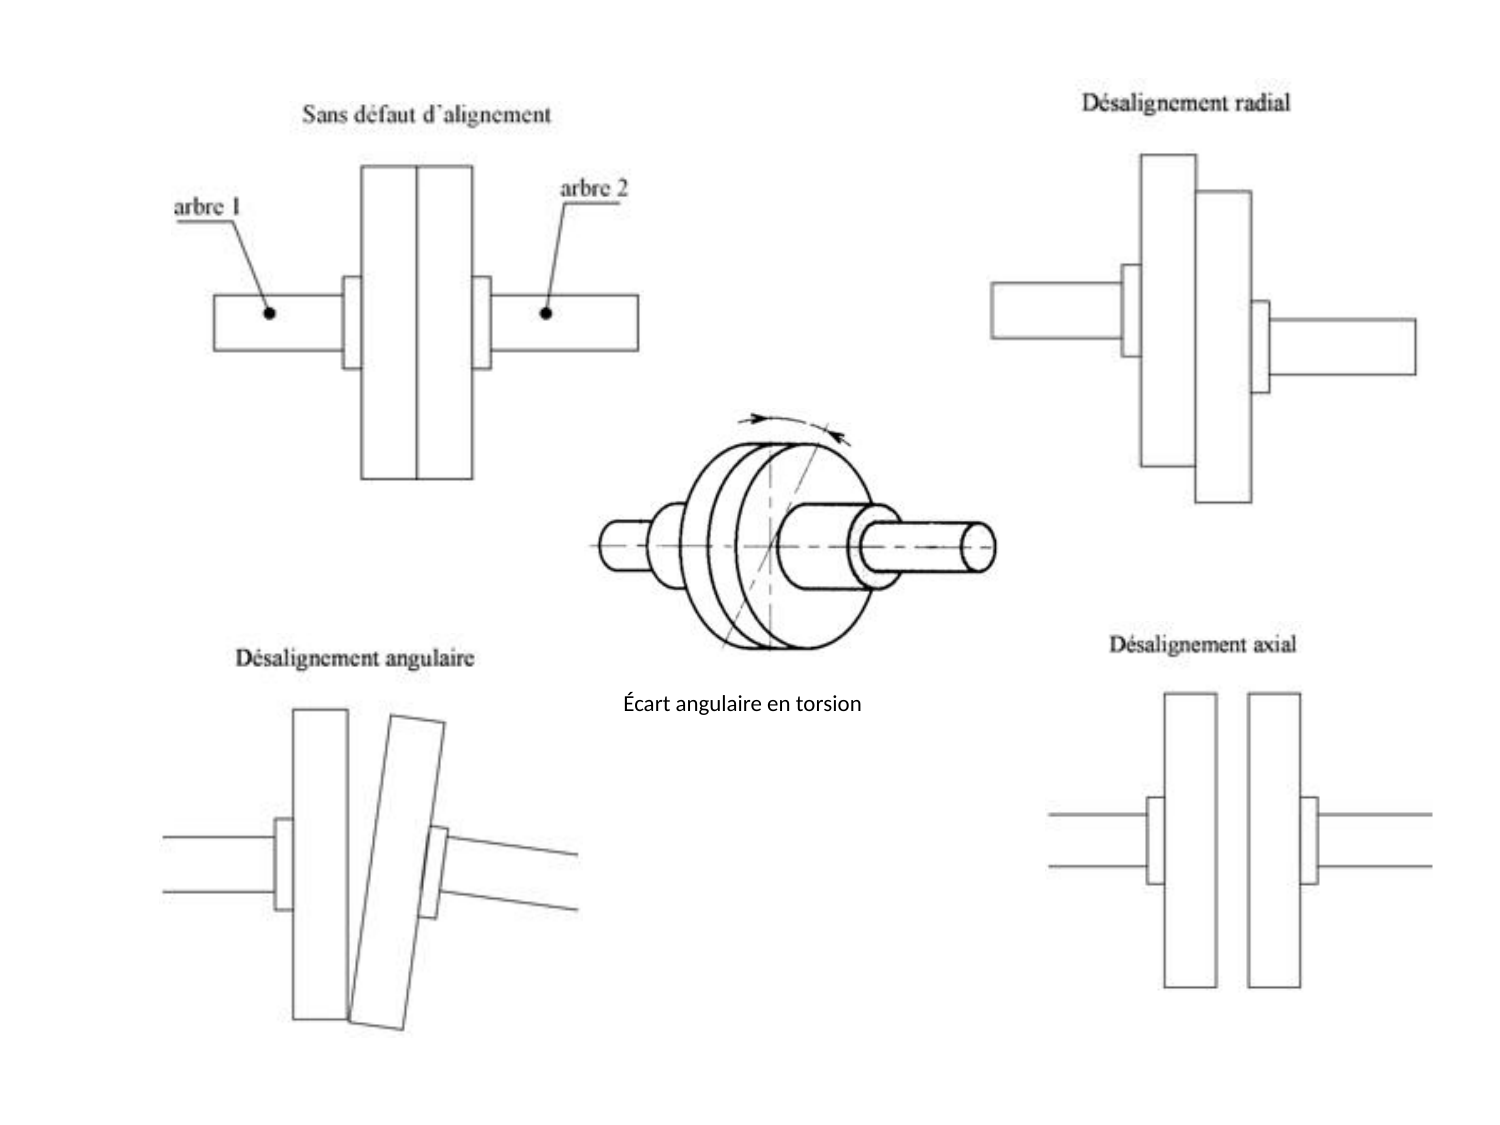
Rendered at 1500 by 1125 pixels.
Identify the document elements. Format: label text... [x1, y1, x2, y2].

picture [1045, 621, 1437, 995]
picture [159, 633, 583, 1038]
picture [170, 77, 1424, 658]
text_box Écart angulaire en torsion [608, 680, 999, 764]
